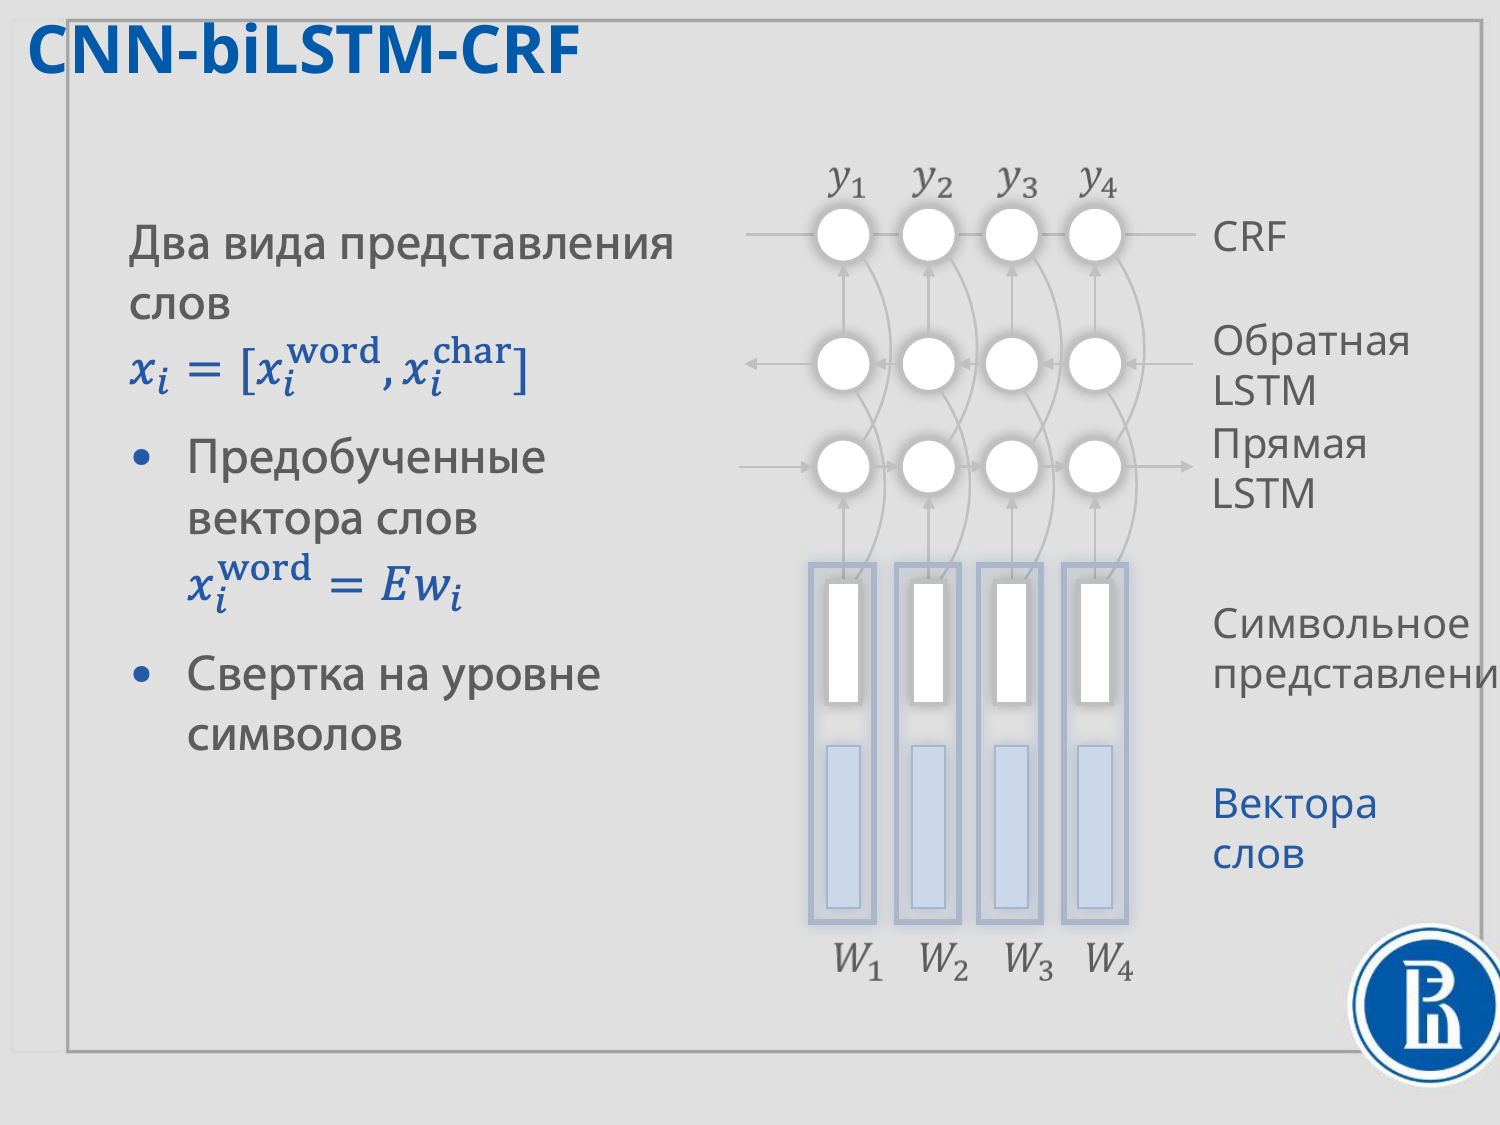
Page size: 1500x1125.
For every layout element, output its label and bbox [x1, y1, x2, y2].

text_box [1206, 782, 1488, 872]
text_box [907, 148, 960, 200]
text_box [1205, 422, 1451, 512]
text_box [0, 0, 1500, 98]
text_box [1206, 319, 1451, 409]
text_box [1207, 211, 1365, 258]
text_box [1074, 148, 1124, 200]
text_box [125, 204, 1196, 923]
text_box [827, 932, 891, 983]
text_box [822, 148, 873, 200]
picture [0, 98, 1500, 1125]
text_box [913, 932, 977, 983]
text_box [1079, 932, 1141, 983]
text_box [992, 148, 1045, 200]
text_box [998, 932, 1062, 983]
text_box [1207, 598, 1500, 696]
